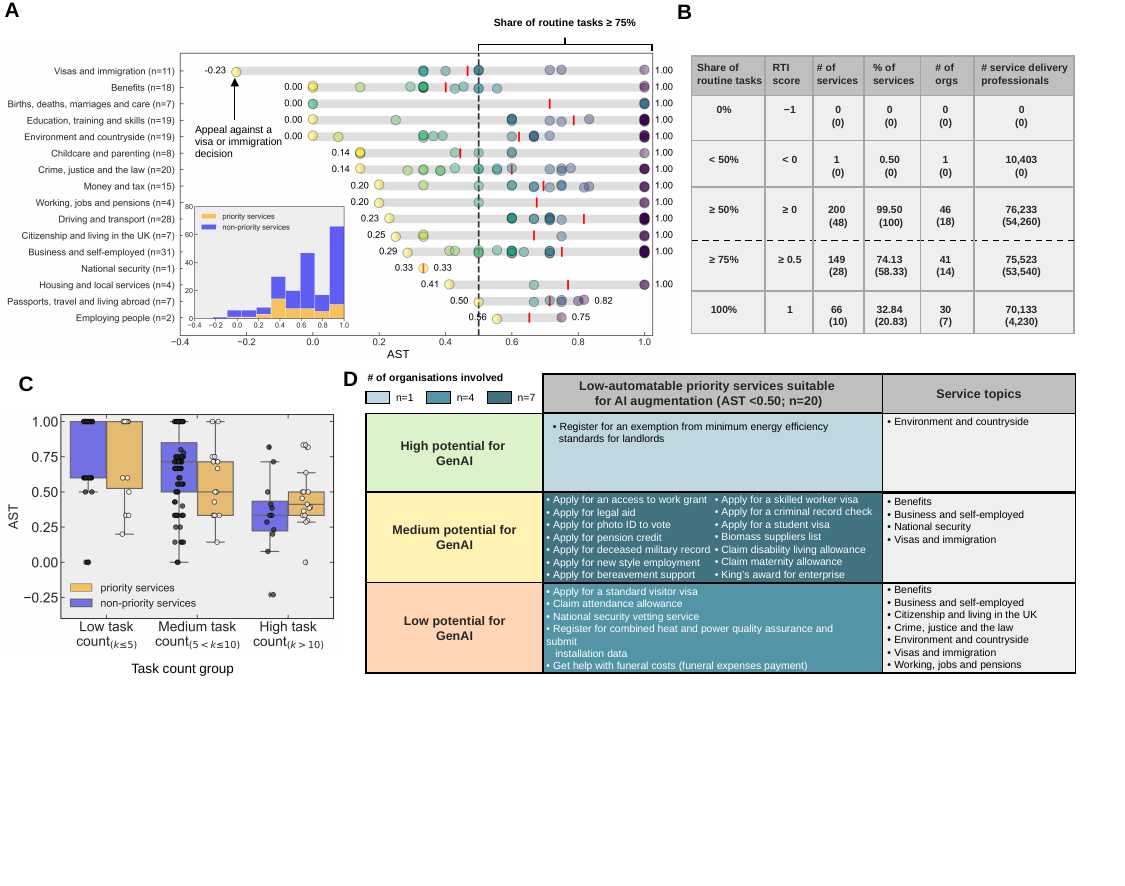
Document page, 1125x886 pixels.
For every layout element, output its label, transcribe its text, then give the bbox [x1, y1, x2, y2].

text_box Service topics [883, 373, 1077, 408]
text_box A [0, 0, 35, 29]
text_box • Benefits • Business and self-employed • Citizenship and living in the UK • Crime, justice and the law • Environment and countryside • Visas and immigration • Working, jobs and pensions [872, 576, 1125, 679]
text_box [365, 392, 381, 405]
text_box [881, 566, 1077, 576]
text_box [1056, 96, 1075, 140]
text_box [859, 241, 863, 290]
text_box [1056, 291, 1075, 335]
text_box 0 (0) 1 (0) 200 (48) 149 (28) 66 (10) [817, 241, 859, 290]
text_box • Apply for an access to work grant • Apply for legal aid • Apply for photo ID to vote • Apply for pension credit • Apply for deceased military record • Apply for new style employment • Apply for bereavement support [544, 493, 728, 601]
text_box [1056, 141, 1075, 187]
text_box B [662, 0, 708, 31]
text_box [754, 141, 763, 186]
text_box 0% < 50% ≥ 50% ≥ 75% 100% [694, 241, 754, 290]
text_box [754, 292, 763, 335]
text_box 0 (0) 1 (0) 46 (18) 41 (14) 30 (7) [921, 188, 970, 240]
text_box [883, 448, 1077, 488]
text_box Share of routine tasks [682, 53, 757, 94]
text_box RTI score [757, 53, 816, 94]
text_box −1 < 0 ≥ 0 ≥ 0.5 1 [765, 188, 812, 240]
text_box • Environment and countryside [872, 408, 1125, 448]
text_box 0% < 50% ≥ 50% ≥ 75% 100% [694, 188, 754, 240]
text_box C [3, 362, 49, 403]
text_box • Apply for a skilled worker visa • Apply for a criminal record check • Apply for a student visa • Biomass suppliers list • Claim disability living allowance • Claim maternity allowance • King’s award for enterprise [700, 493, 881, 625]
text_box • Register for an exemption from minimum energy efficiency standards for landlords [538, 412, 883, 453]
text_box n=1 [381, 392, 432, 411]
text_box Share of routine tasks ≥ 75% [457, 8, 673, 36]
text_box 0 (0) 1 (0) 46 (18) 41 (14) 30 (7) [921, 141, 970, 186]
text_box • Benefits • Business and self-employed • National security • Visas and immigration [872, 488, 1125, 566]
text_box 0 (0) 0.50 (0) 99.50 (100) 74.13 (58.33) 32.84 (20.83) [865, 141, 920, 186]
text_box 0 (0) 1 (0) 46 (18) 41 (14) 30 (7) [921, 241, 970, 290]
text_box [542, 373, 562, 412]
text_box # of services [816, 53, 858, 94]
text_box • Apply for a standard visitor visa • Claim attendance allowance • National security vetting service • Register for combined heat and power quality assurance and submit installation data • Get help with funeral costs (funeral expenses payment) [531, 601, 883, 692]
text_box Task count group [75, 655, 290, 684]
text_box # of organisations involved [352, 364, 519, 392]
text_box 0 (0) 1 (0) 200 (48) 149 (28) 66 (10) [817, 188, 859, 240]
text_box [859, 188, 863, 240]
text_box [975, 241, 987, 290]
text_box # service delivery professionals [966, 53, 1084, 94]
picture [0, 47, 679, 353]
text_box 0% < 50% ≥ 50% ≥ 75% 100% [694, 141, 754, 186]
text_box 0 (0) 1 (0) 46 (18) 41 (14) 30 (7) [921, 96, 970, 140]
text_box AST [349, 353, 447, 369]
text_box [493, 392, 502, 405]
text_box [754, 241, 763, 290]
text_box n=4 [442, 383, 493, 411]
text_box [975, 141, 987, 186]
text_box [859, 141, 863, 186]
text_box [1056, 188, 1075, 240]
text_box 0 (0) 0.50 (0) 99.50 (100) 74.13 (58.33) 32.84 (20.83) [859, 292, 923, 348]
text_box [852, 373, 883, 412]
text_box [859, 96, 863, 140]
text_box [542, 453, 883, 493]
text_box [754, 188, 763, 240]
text_box Low-automatable priority services suitable for AI augmentation (AST <0.50; n=20) [562, 370, 852, 416]
text_box 0 (0) 10,403 (0) 76,233 (54,260) 75,523 (53,540) 70,133 (4,230) [987, 241, 1056, 290]
text_box [426, 390, 442, 405]
text_box [478, 37, 652, 47]
text_box 0 (0) 10,403 (0) 76,233 (54,260) 75,523 (53,540) 70,133 (4,230) [987, 96, 1056, 140]
text_box High potential for GenAI [365, 412, 542, 493]
text_box 0 (0) 1 (0) 46 (18) 41 (14) 30 (7) [921, 292, 970, 335]
text_box 0 (0) 10,403 (0) 76,233 (54,260) 75,523 (53,540) 70,133 (4,230) [987, 292, 1056, 335]
text_box −1 < 0 ≥ 0 ≥ 0.5 1 [765, 141, 812, 187]
text_box −1 < 0 ≥ 0 ≥ 0.5 1 [763, 291, 817, 335]
text_box [754, 96, 763, 140]
text_box 0% < 50% ≥ 50% ≥ 75% 100% [694, 96, 754, 140]
text_box [975, 188, 987, 240]
text_box 0 (0) 1 (0) 200 (48) 149 (28) 66 (10) [817, 141, 859, 186]
text_box 0 (0) 1 (0) 200 (48) 149 (28) 66 (10) [817, 96, 859, 140]
picture [3, 409, 339, 655]
text_box % of services [858, 53, 920, 94]
text_box # of orgs [920, 53, 966, 94]
text_box [975, 96, 987, 140]
text_box D [328, 358, 365, 399]
text_box −1 < 0 ≥ 0 ≥ 0.5 1 [765, 241, 812, 290]
text_box 0 (0) 1 (0) 200 (48) 149 (28) 66 (10) [813, 292, 859, 348]
text_box 0 (0) 0.50 (0) 99.50 (100) 74.13 (58.33) 32.84 (20.83) [865, 241, 920, 290]
text_box [1056, 241, 1075, 290]
text_box 0 (0) 0.50 (0) 99.50 (100) 74.13 (58.33) 32.84 (20.83) [865, 96, 920, 140]
text_box Medium potential for GenAI [365, 493, 544, 582]
text_box −1 < 0 ≥ 0 ≥ 0.5 1 [765, 96, 812, 140]
text_box Low potential for GenAI [365, 582, 544, 674]
text_box 0 (0) 10,403 (0) 76,233 (54,260) 75,523 (53,540) 70,133 (4,230) [987, 141, 1056, 186]
text_box 0% < 50% ≥ 50% ≥ 75% 100% [694, 292, 754, 335]
text_box 0 (0) 0.50 (0) 99.50 (100) 74.13 (58.33) 32.84 (20.83) [865, 188, 920, 240]
text_box n=7 [502, 383, 554, 411]
text_box [970, 292, 987, 335]
text_box 0 (0) 10,403 (0) 76,233 (54,260) 75,523 (53,540) 70,133 (4,230) [987, 188, 1056, 240]
